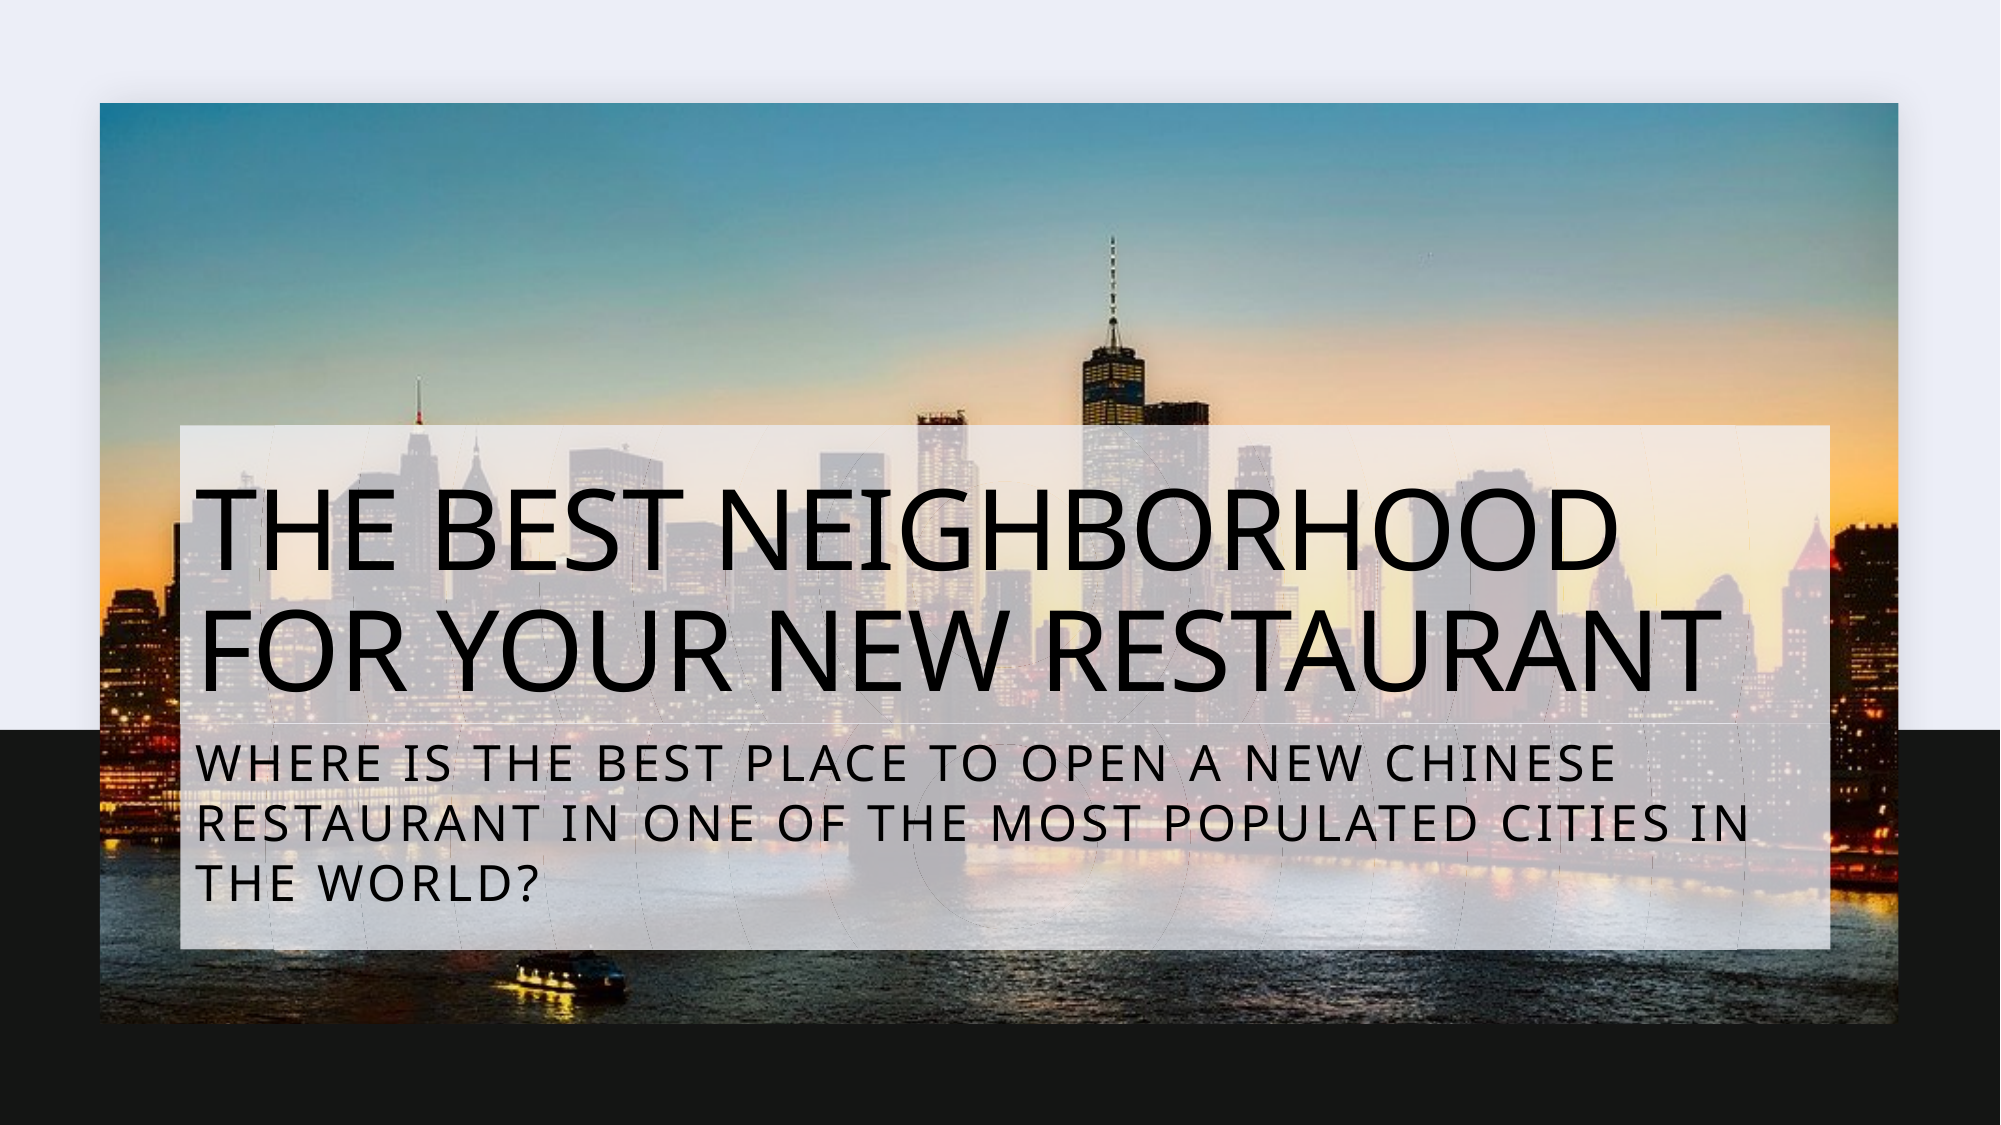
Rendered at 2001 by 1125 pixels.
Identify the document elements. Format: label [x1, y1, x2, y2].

picture [99, 102, 1899, 1024]
